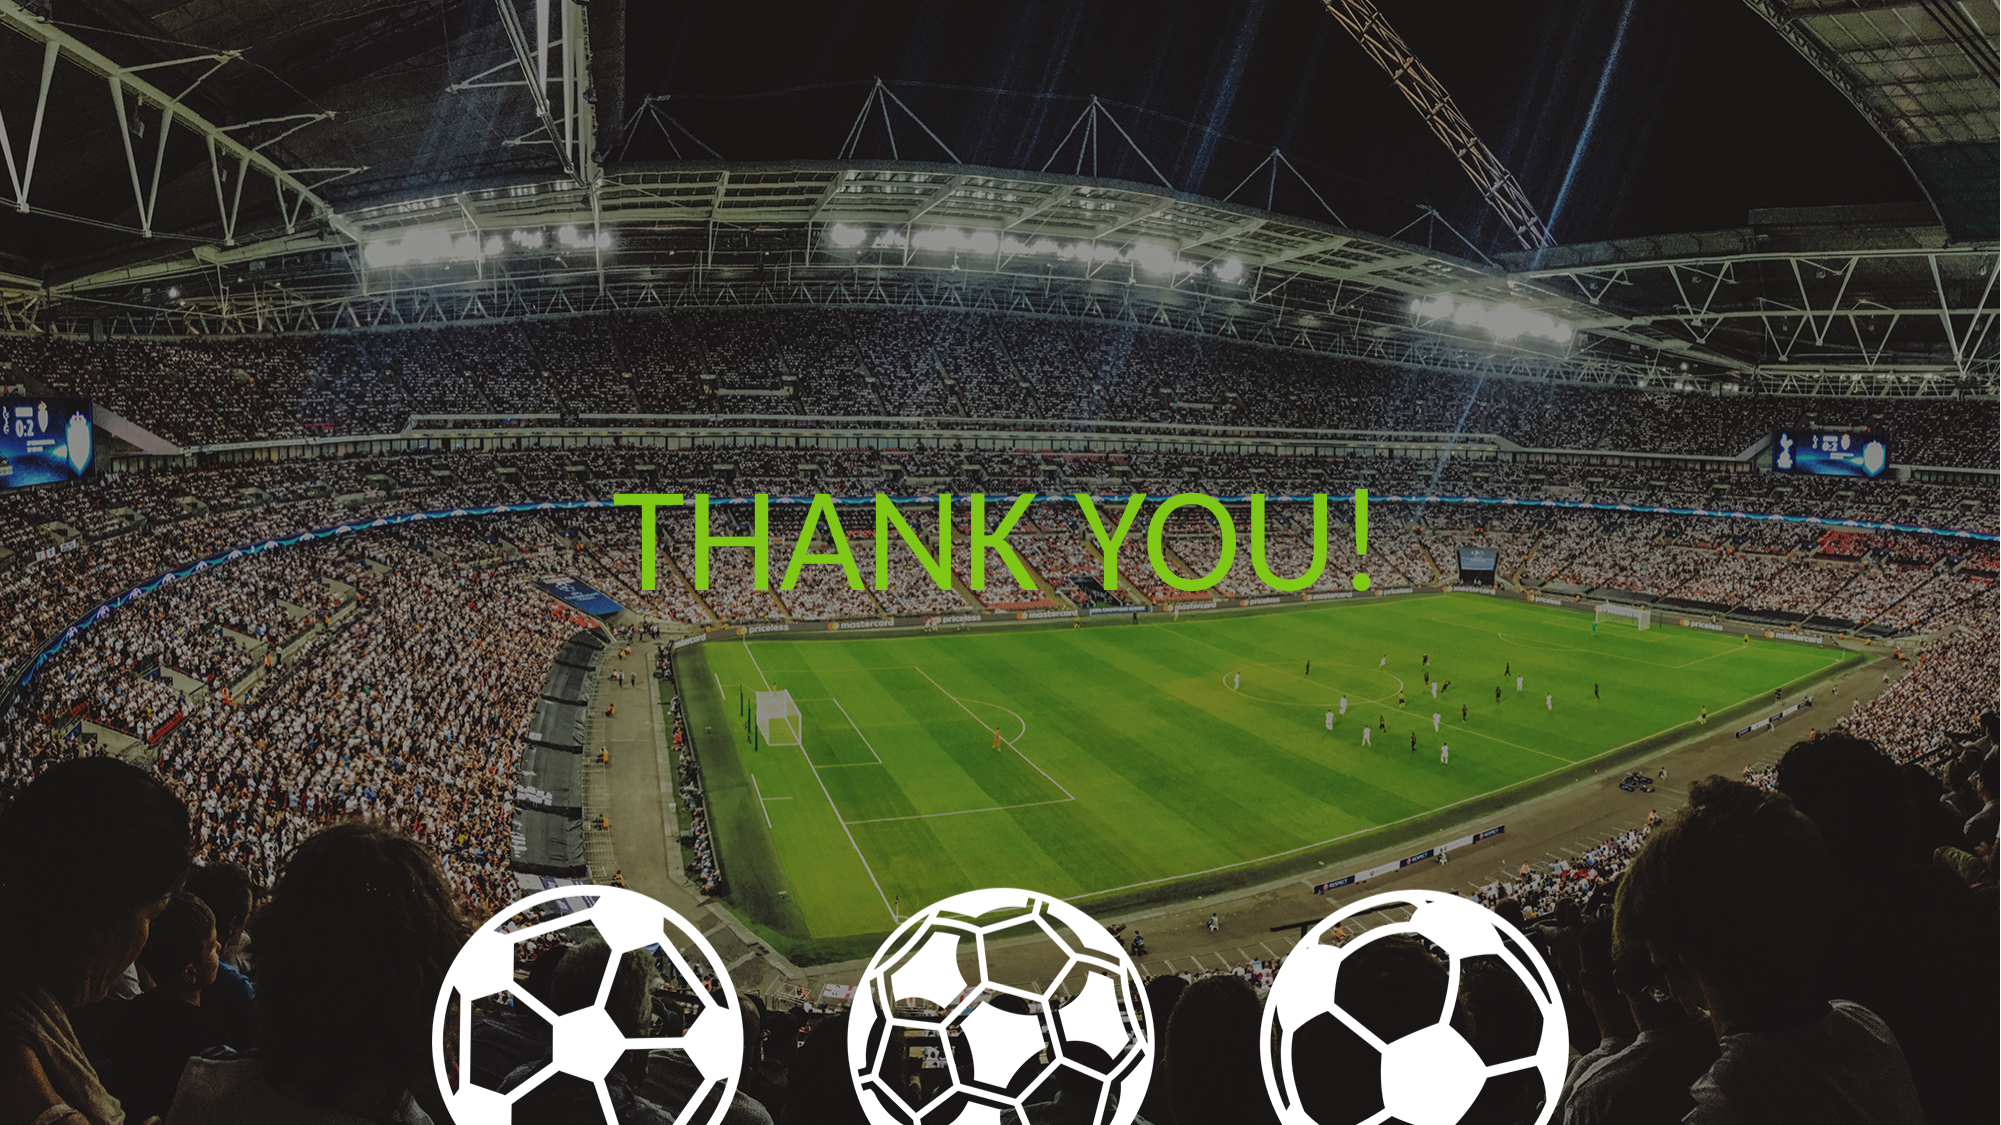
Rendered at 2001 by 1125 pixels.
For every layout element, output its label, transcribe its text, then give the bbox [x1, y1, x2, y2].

title THANK YOU! [420, 432, 1579, 658]
picture [0, 0, 2000, 1125]
